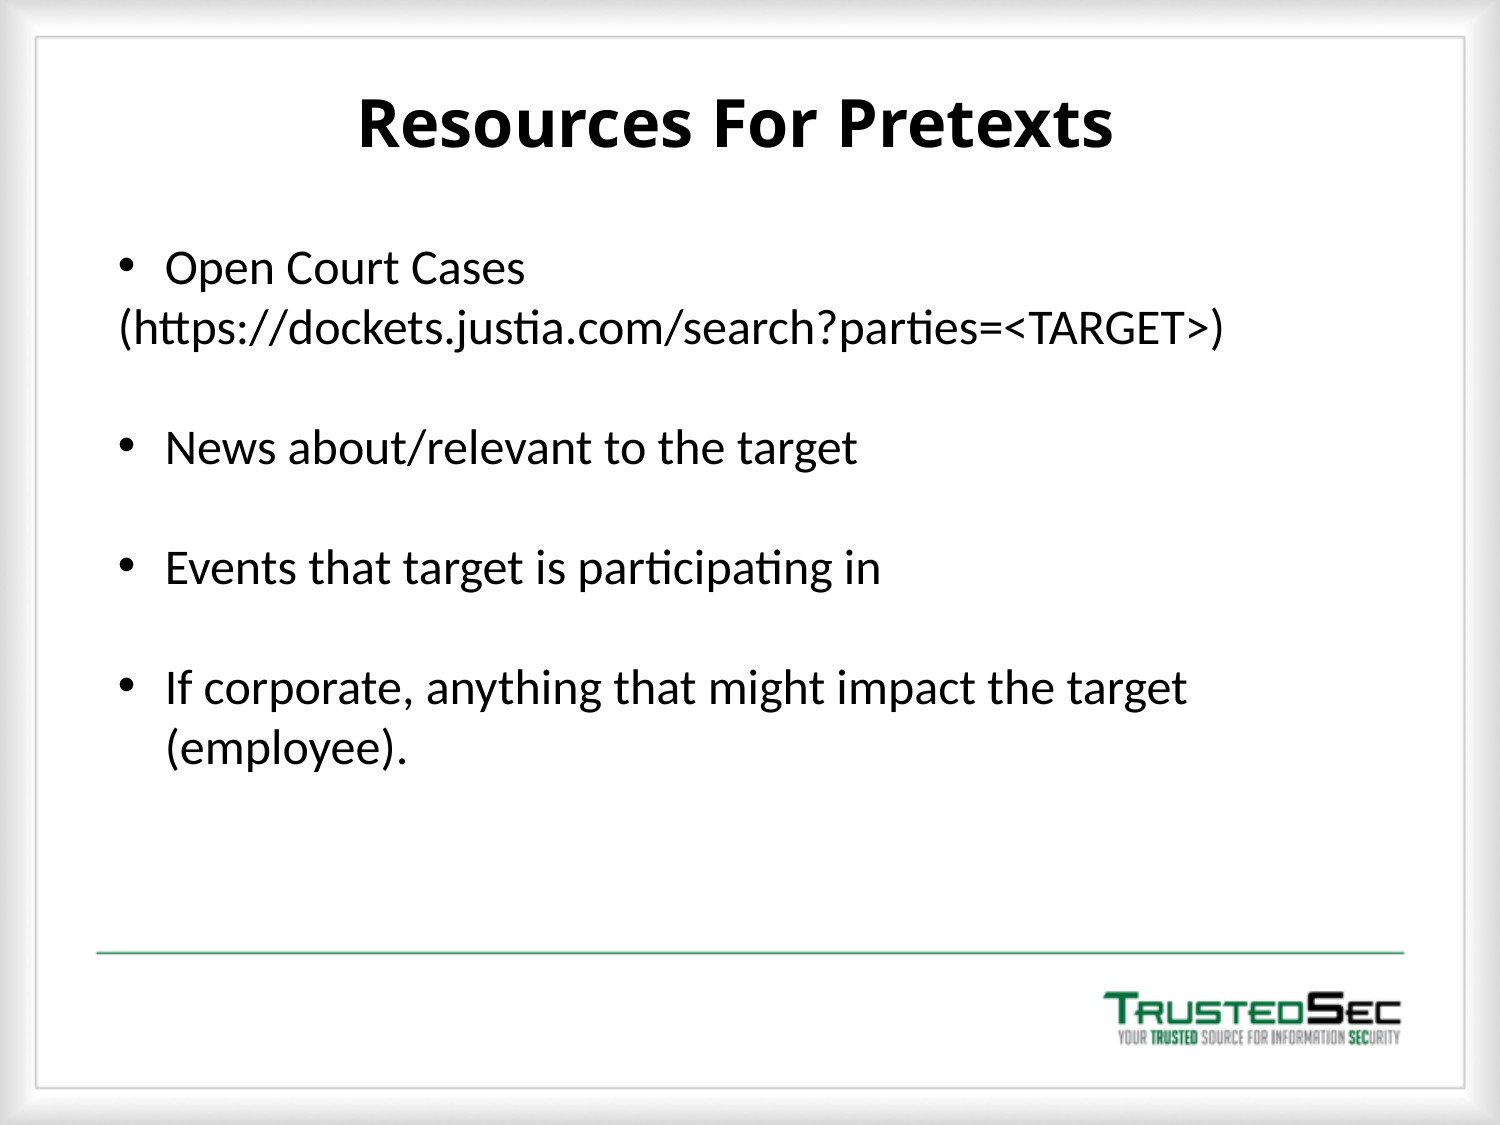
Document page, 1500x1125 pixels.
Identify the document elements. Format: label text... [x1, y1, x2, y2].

title Resources For Pretexts [103, 59, 1369, 183]
text_box Open Court Cases (https://dockets.justia.com/search?parties=<TARGET>) News about/relevant to the target Events that target is participating in If corporate, anything that might impact the target (employee). [103, 226, 1427, 782]
picture [0, 0, 1500, 1125]
